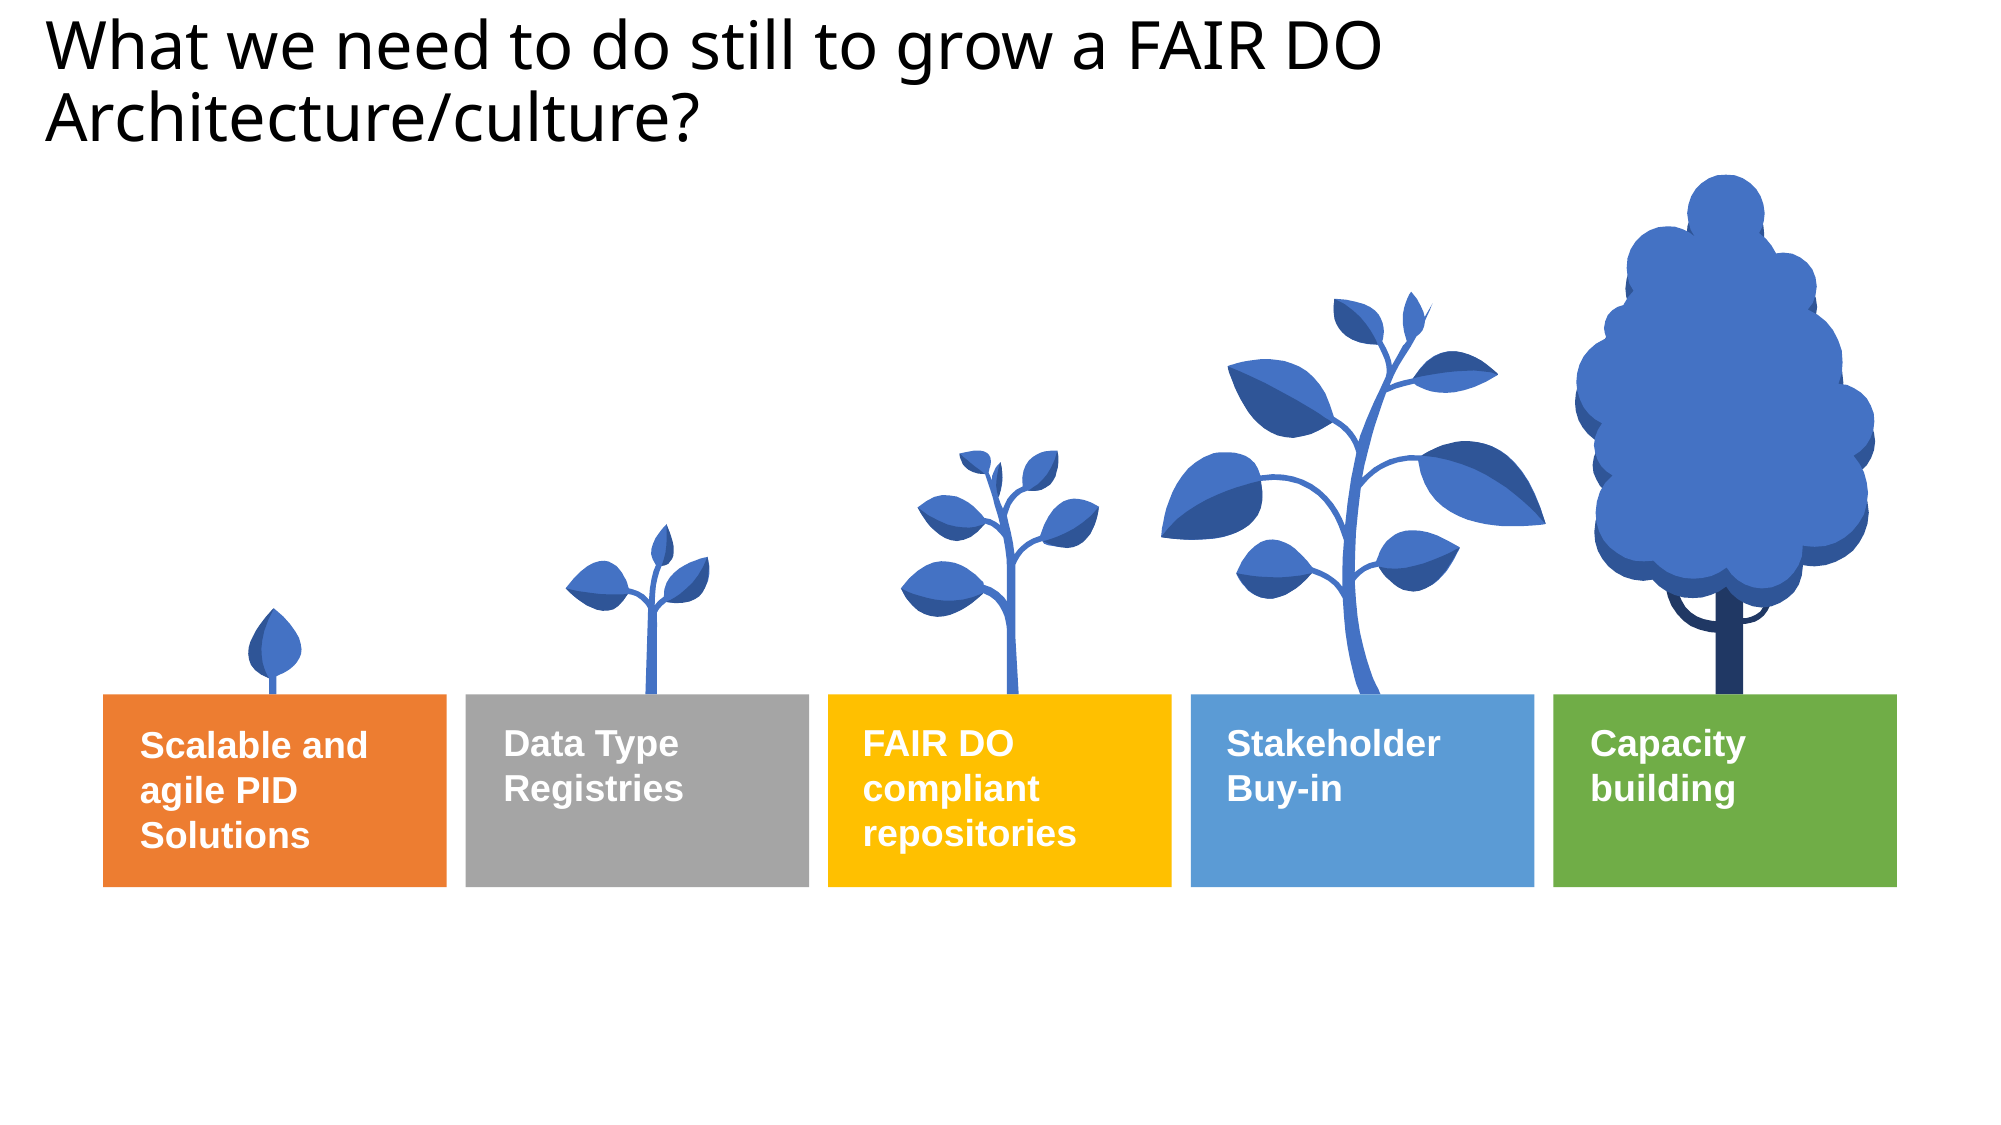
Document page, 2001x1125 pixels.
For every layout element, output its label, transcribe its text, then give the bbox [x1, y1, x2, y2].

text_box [1553, 174, 1897, 888]
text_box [828, 450, 1161, 888]
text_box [1161, 291, 1546, 888]
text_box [465, 524, 810, 888]
title What we need to do still to grow a FAIR DO Architecture/culture? [30, 0, 1966, 193]
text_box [103, 608, 447, 888]
